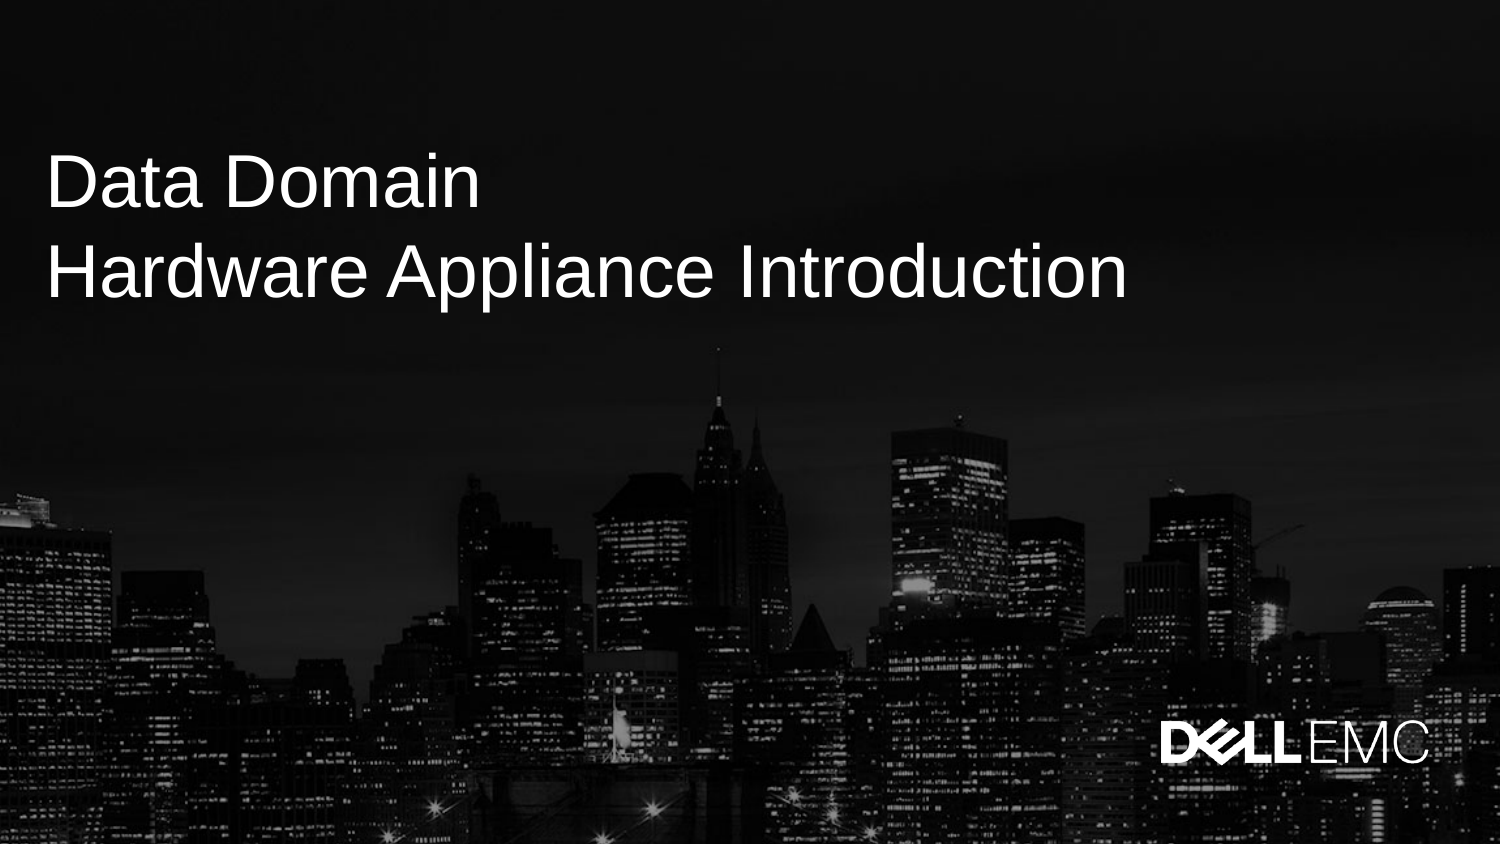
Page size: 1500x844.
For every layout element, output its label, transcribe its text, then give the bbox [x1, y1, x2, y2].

picture [0, 0, 1500, 844]
title Data Domain Hardware Appliance Introduction [45, 47, 1237, 321]
